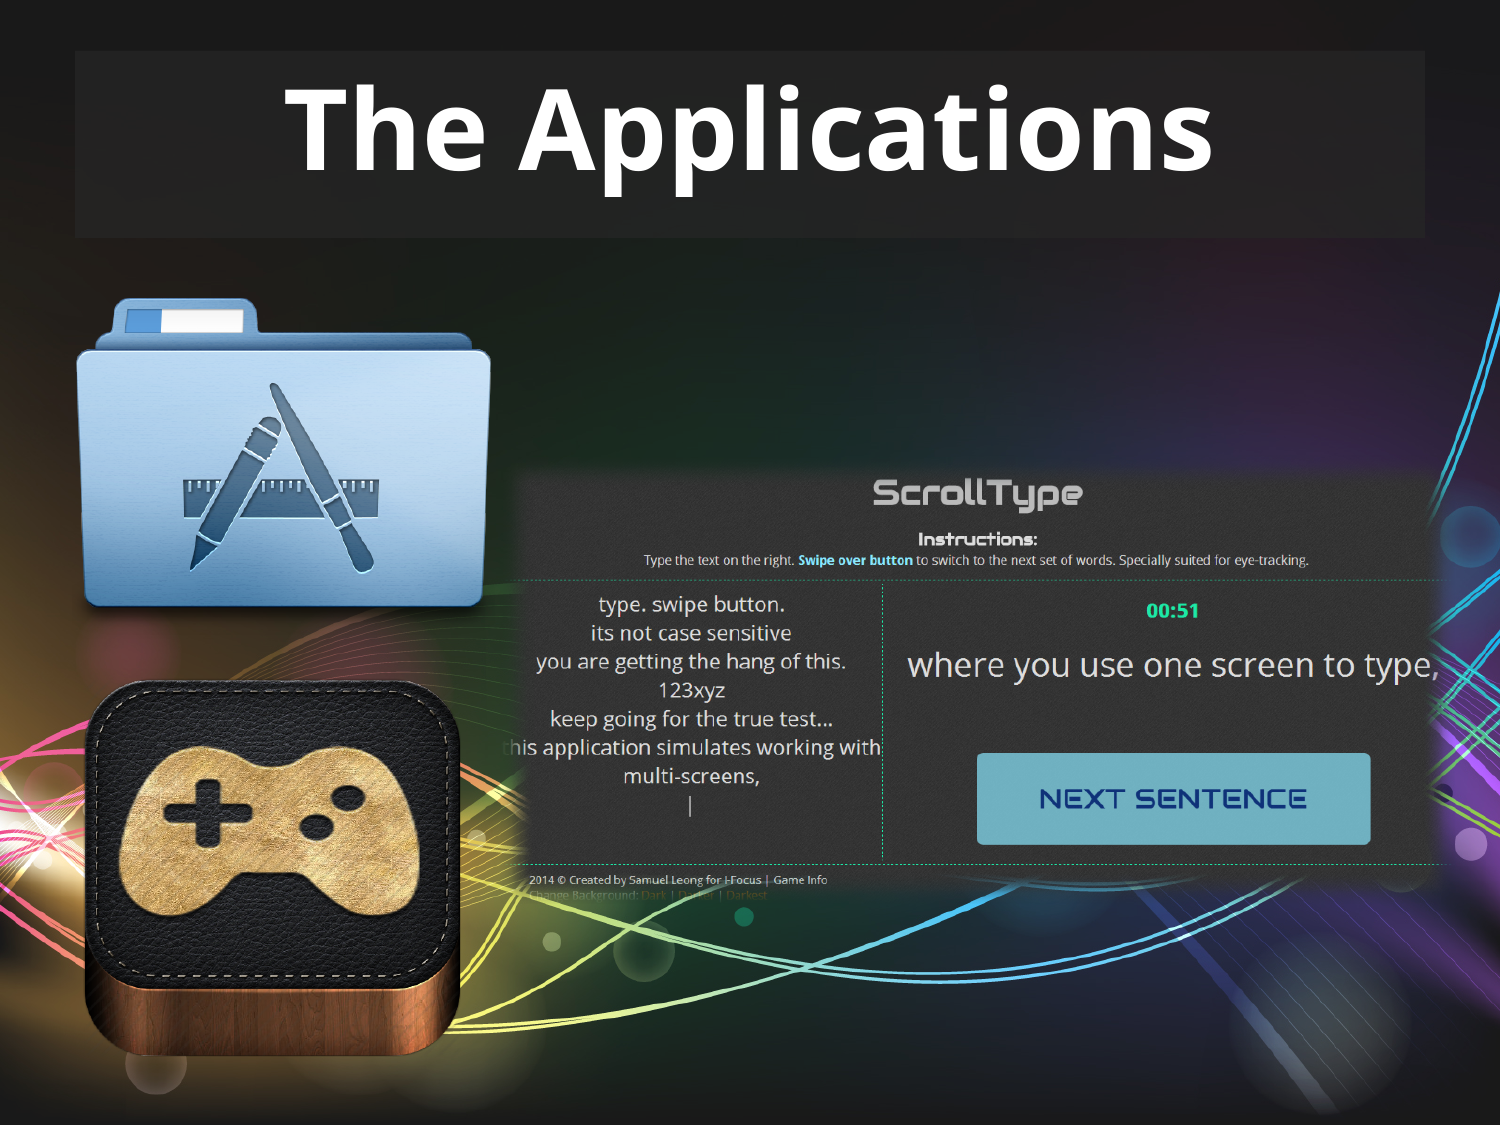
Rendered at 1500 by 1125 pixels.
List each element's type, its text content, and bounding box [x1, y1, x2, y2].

picture [499, 454, 1455, 905]
picture [71, 236, 495, 660]
text_box The Applications [74, 50, 1425, 239]
picture [83, 678, 461, 1057]
